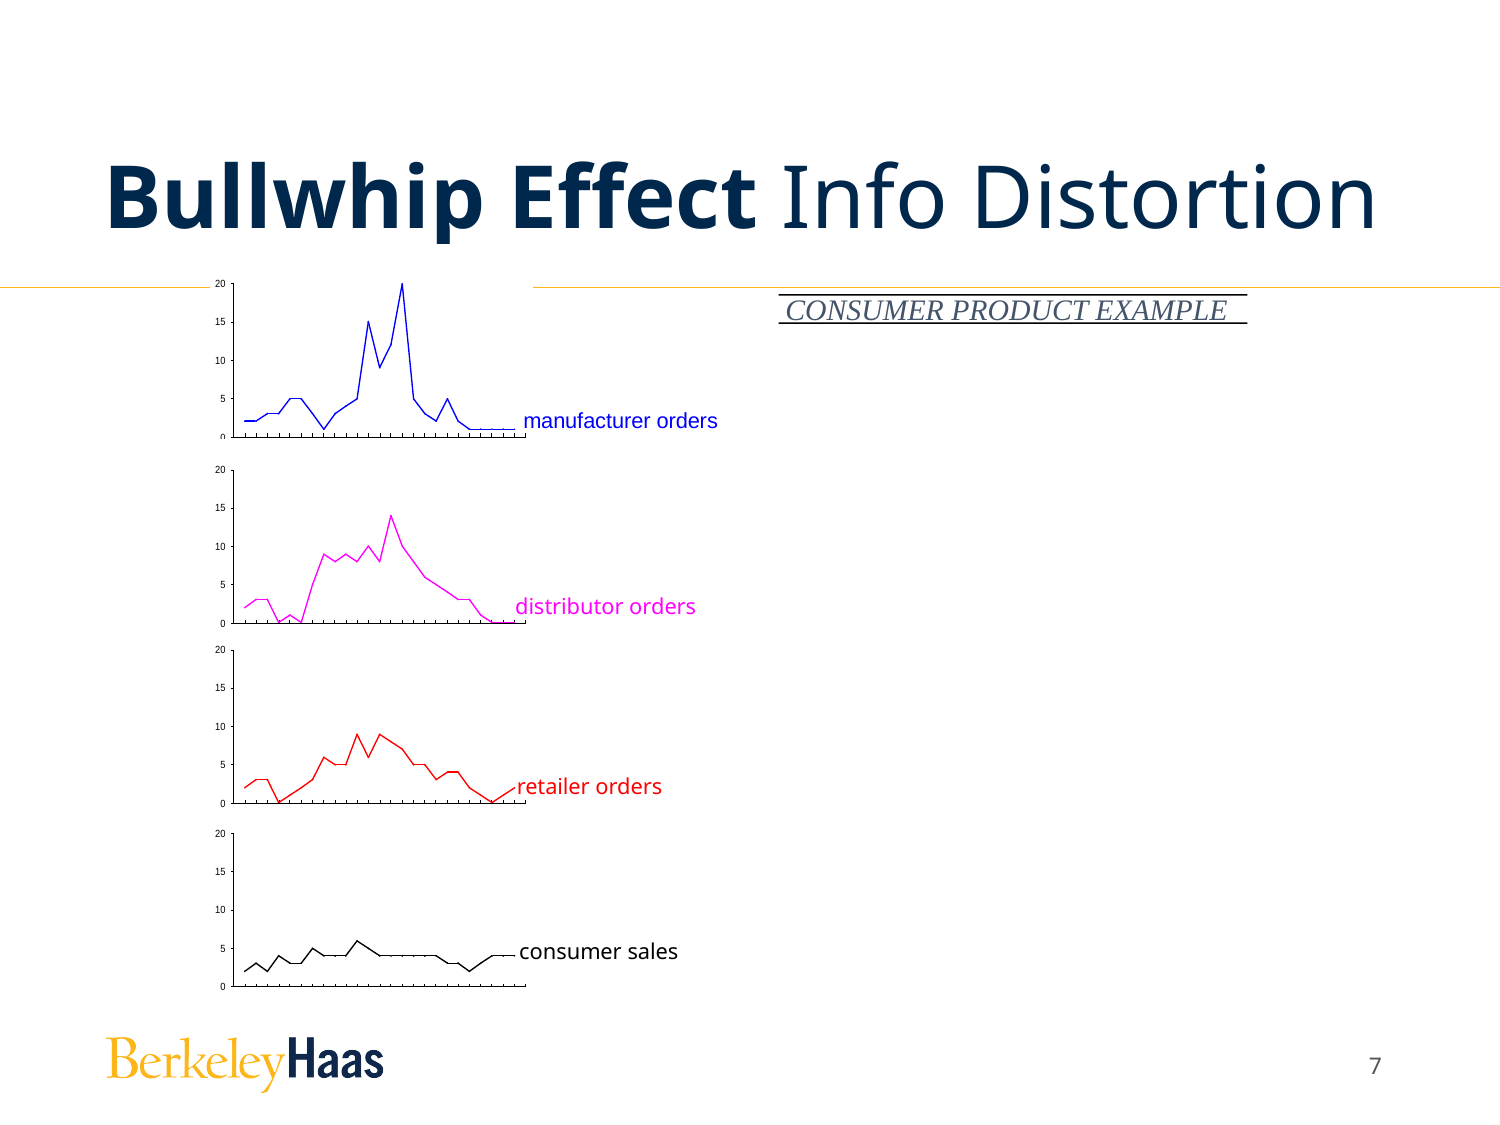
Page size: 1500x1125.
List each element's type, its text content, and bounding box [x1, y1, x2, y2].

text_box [206, 642, 674, 822]
title Bullwhip Effect Info Distortion [103, 59, 1397, 278]
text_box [206, 435, 706, 642]
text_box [206, 799, 692, 1006]
slide_number 6 [1270, 1037, 1397, 1098]
text_box CONSUMER PRODUCT EXAMPLE [770, 283, 1244, 334]
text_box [206, 240, 736, 447]
picture [103, 1034, 388, 1097]
